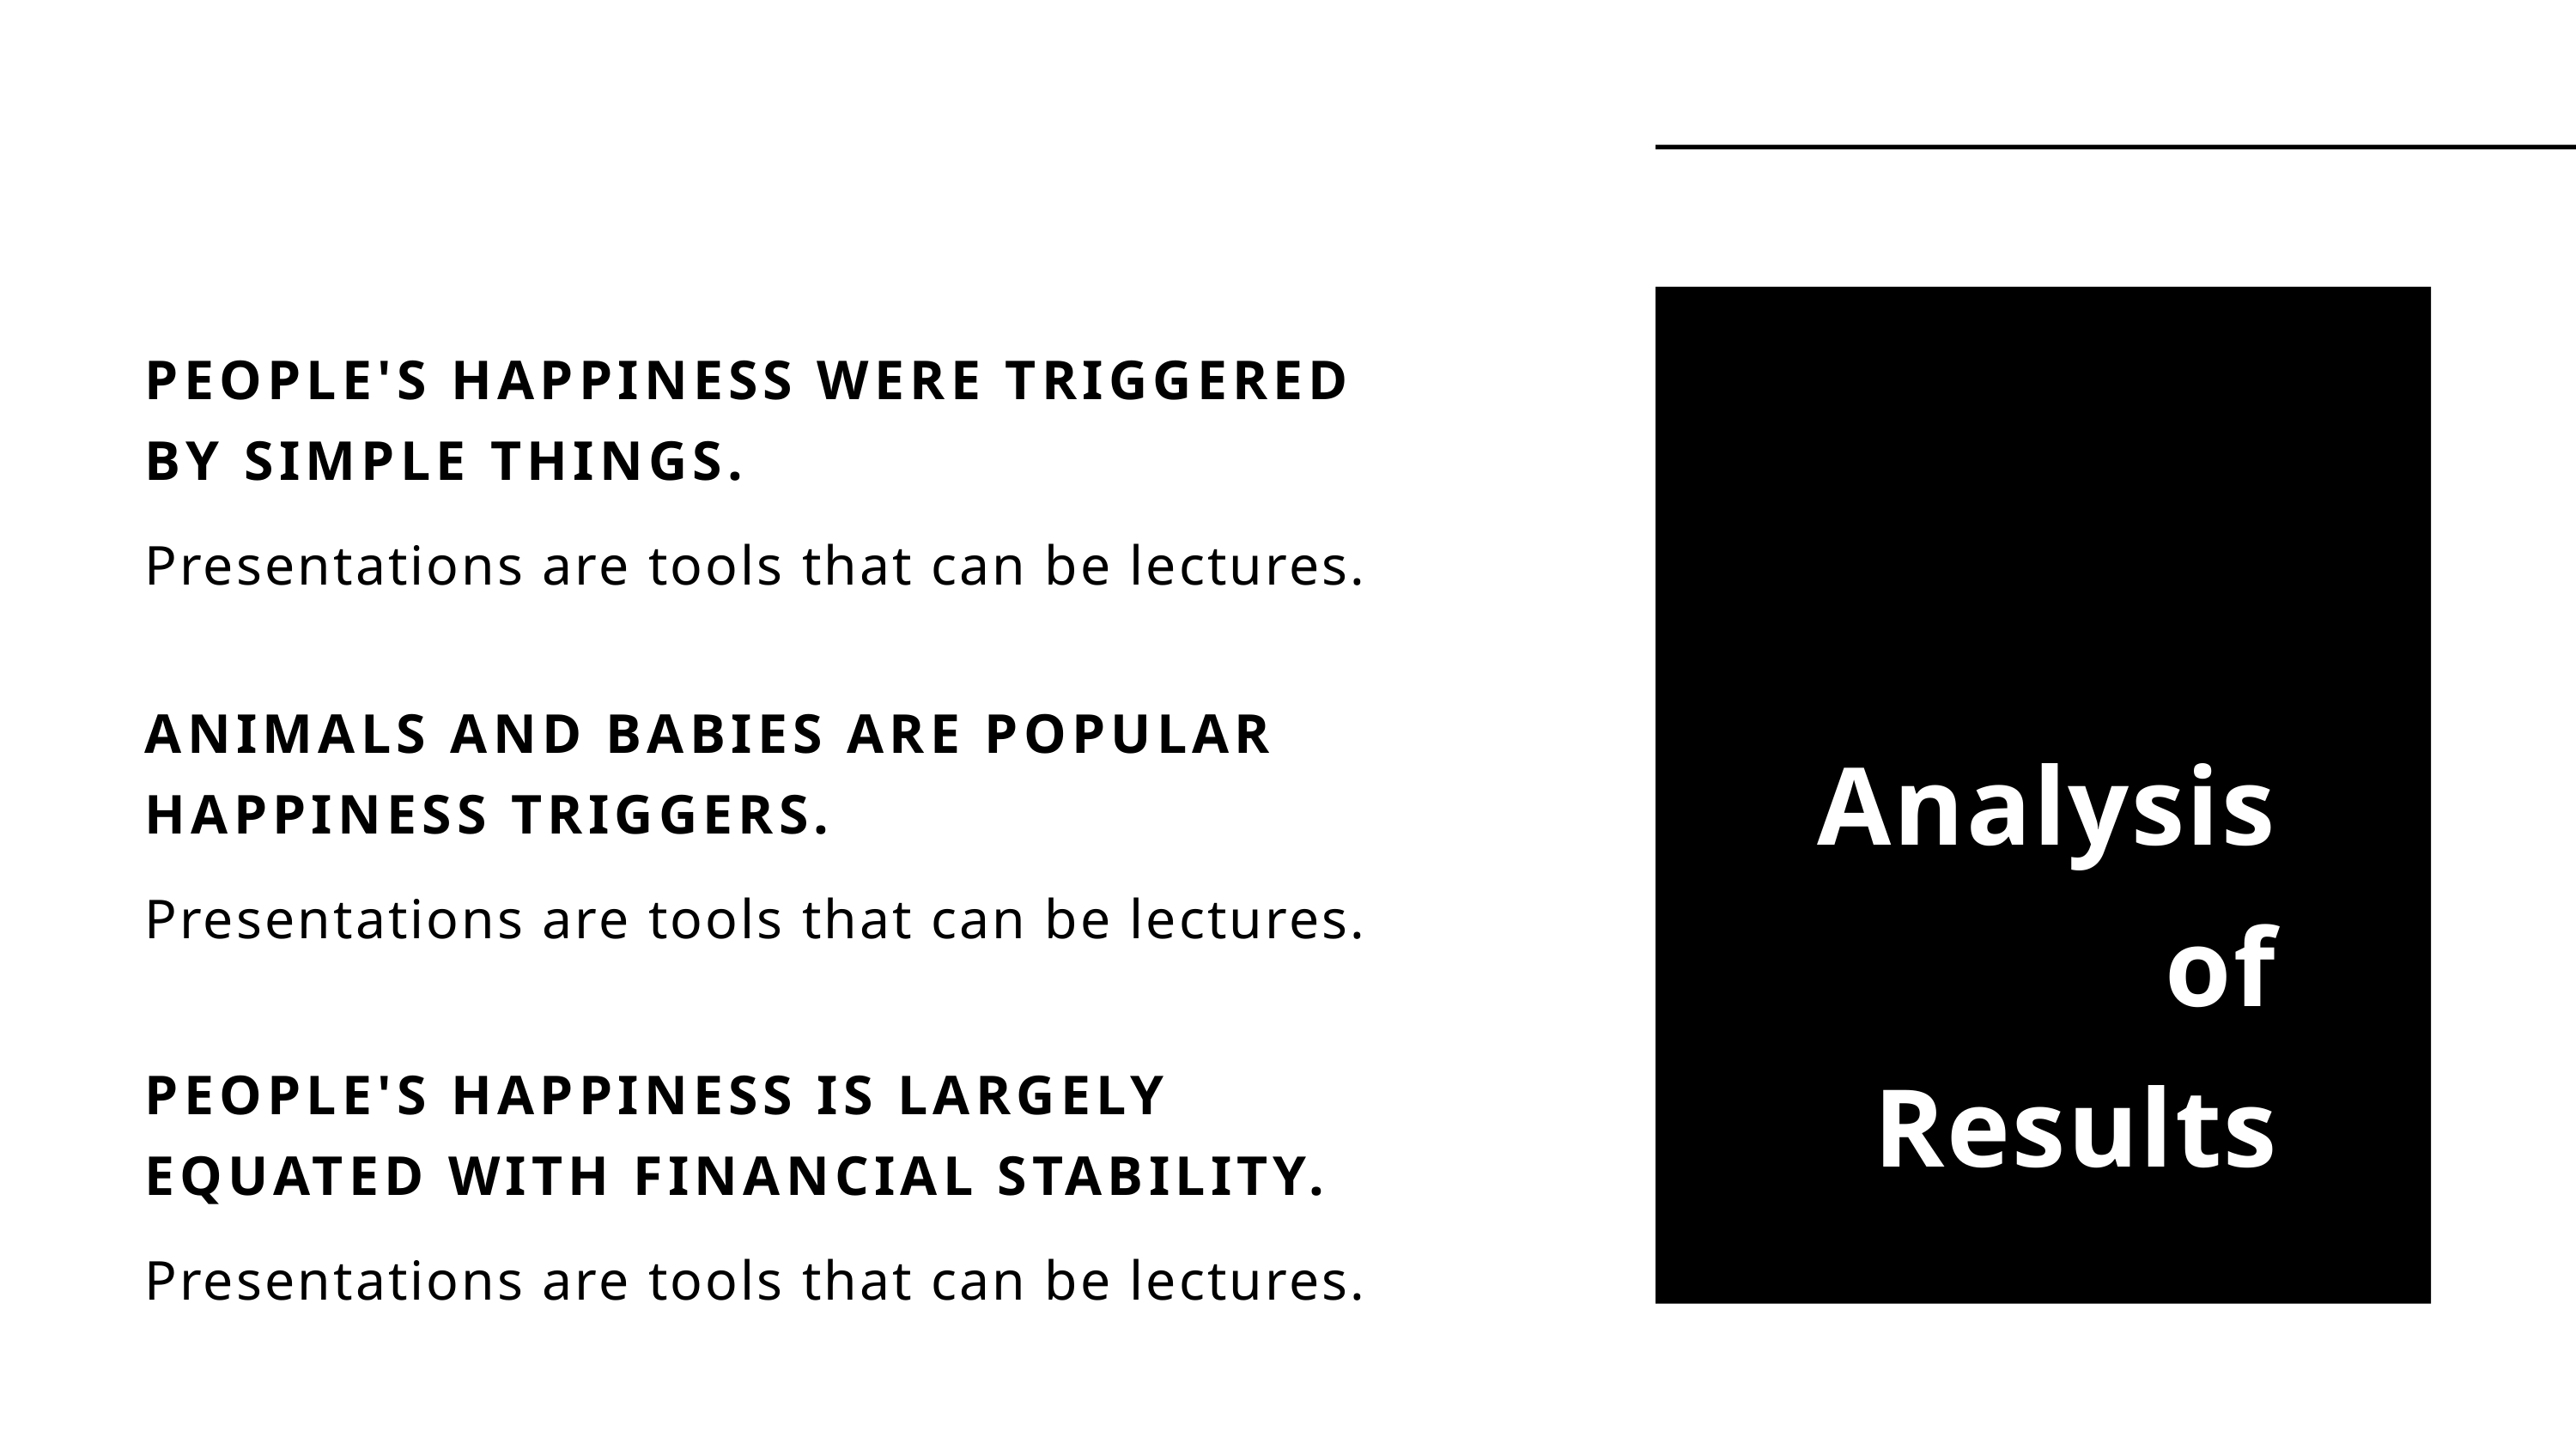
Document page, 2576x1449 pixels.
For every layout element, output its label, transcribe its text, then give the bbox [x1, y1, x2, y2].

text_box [144, 338, 1443, 1304]
text_box Analysis of Results [1808, 706, 2278, 1189]
text_box [1656, 144, 2576, 149]
text_box [1656, 287, 2432, 1304]
